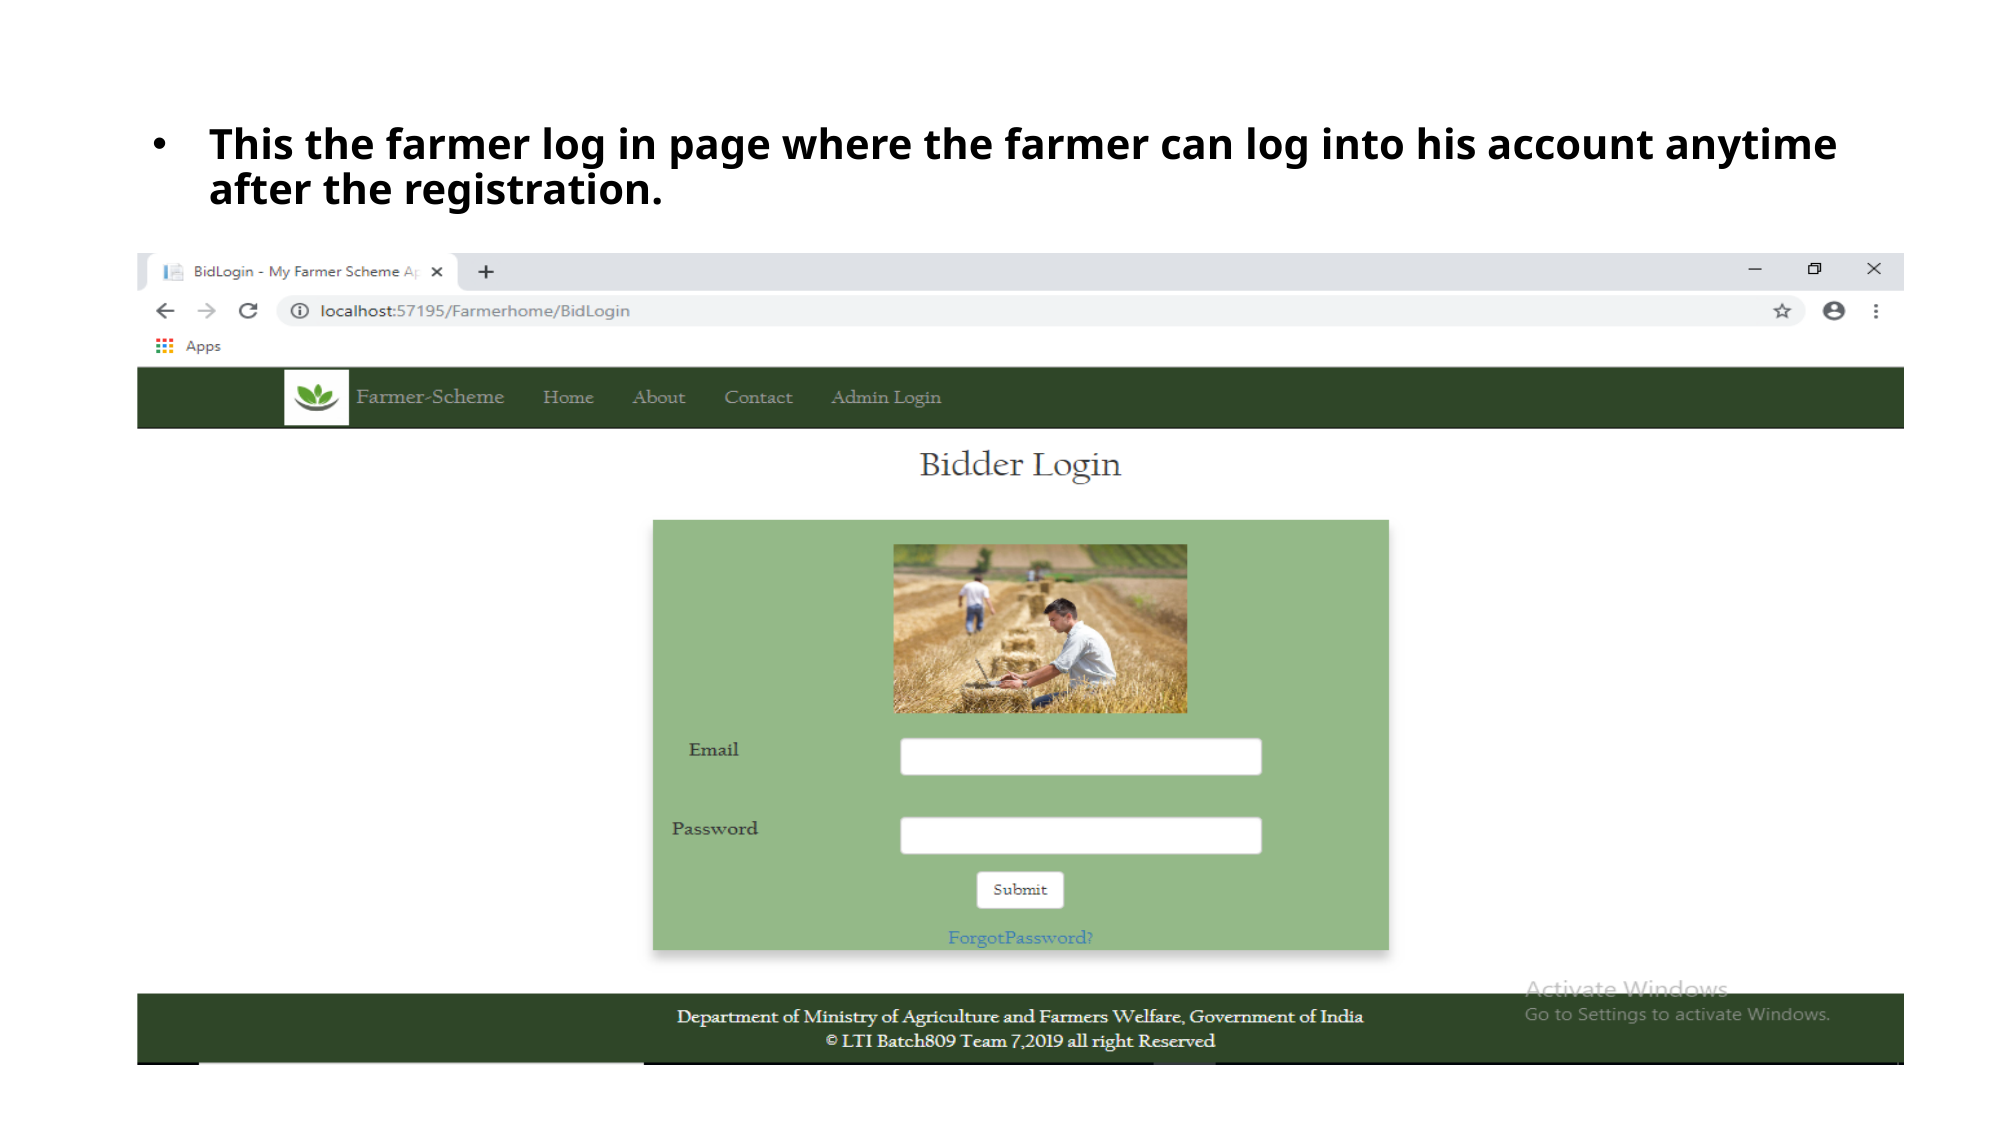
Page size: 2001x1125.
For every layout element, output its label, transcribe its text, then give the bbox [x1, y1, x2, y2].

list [137, 253, 1904, 1066]
title This the farmer log in page where the farmer can log into his account anytime after the registration. [137, 59, 1863, 253]
